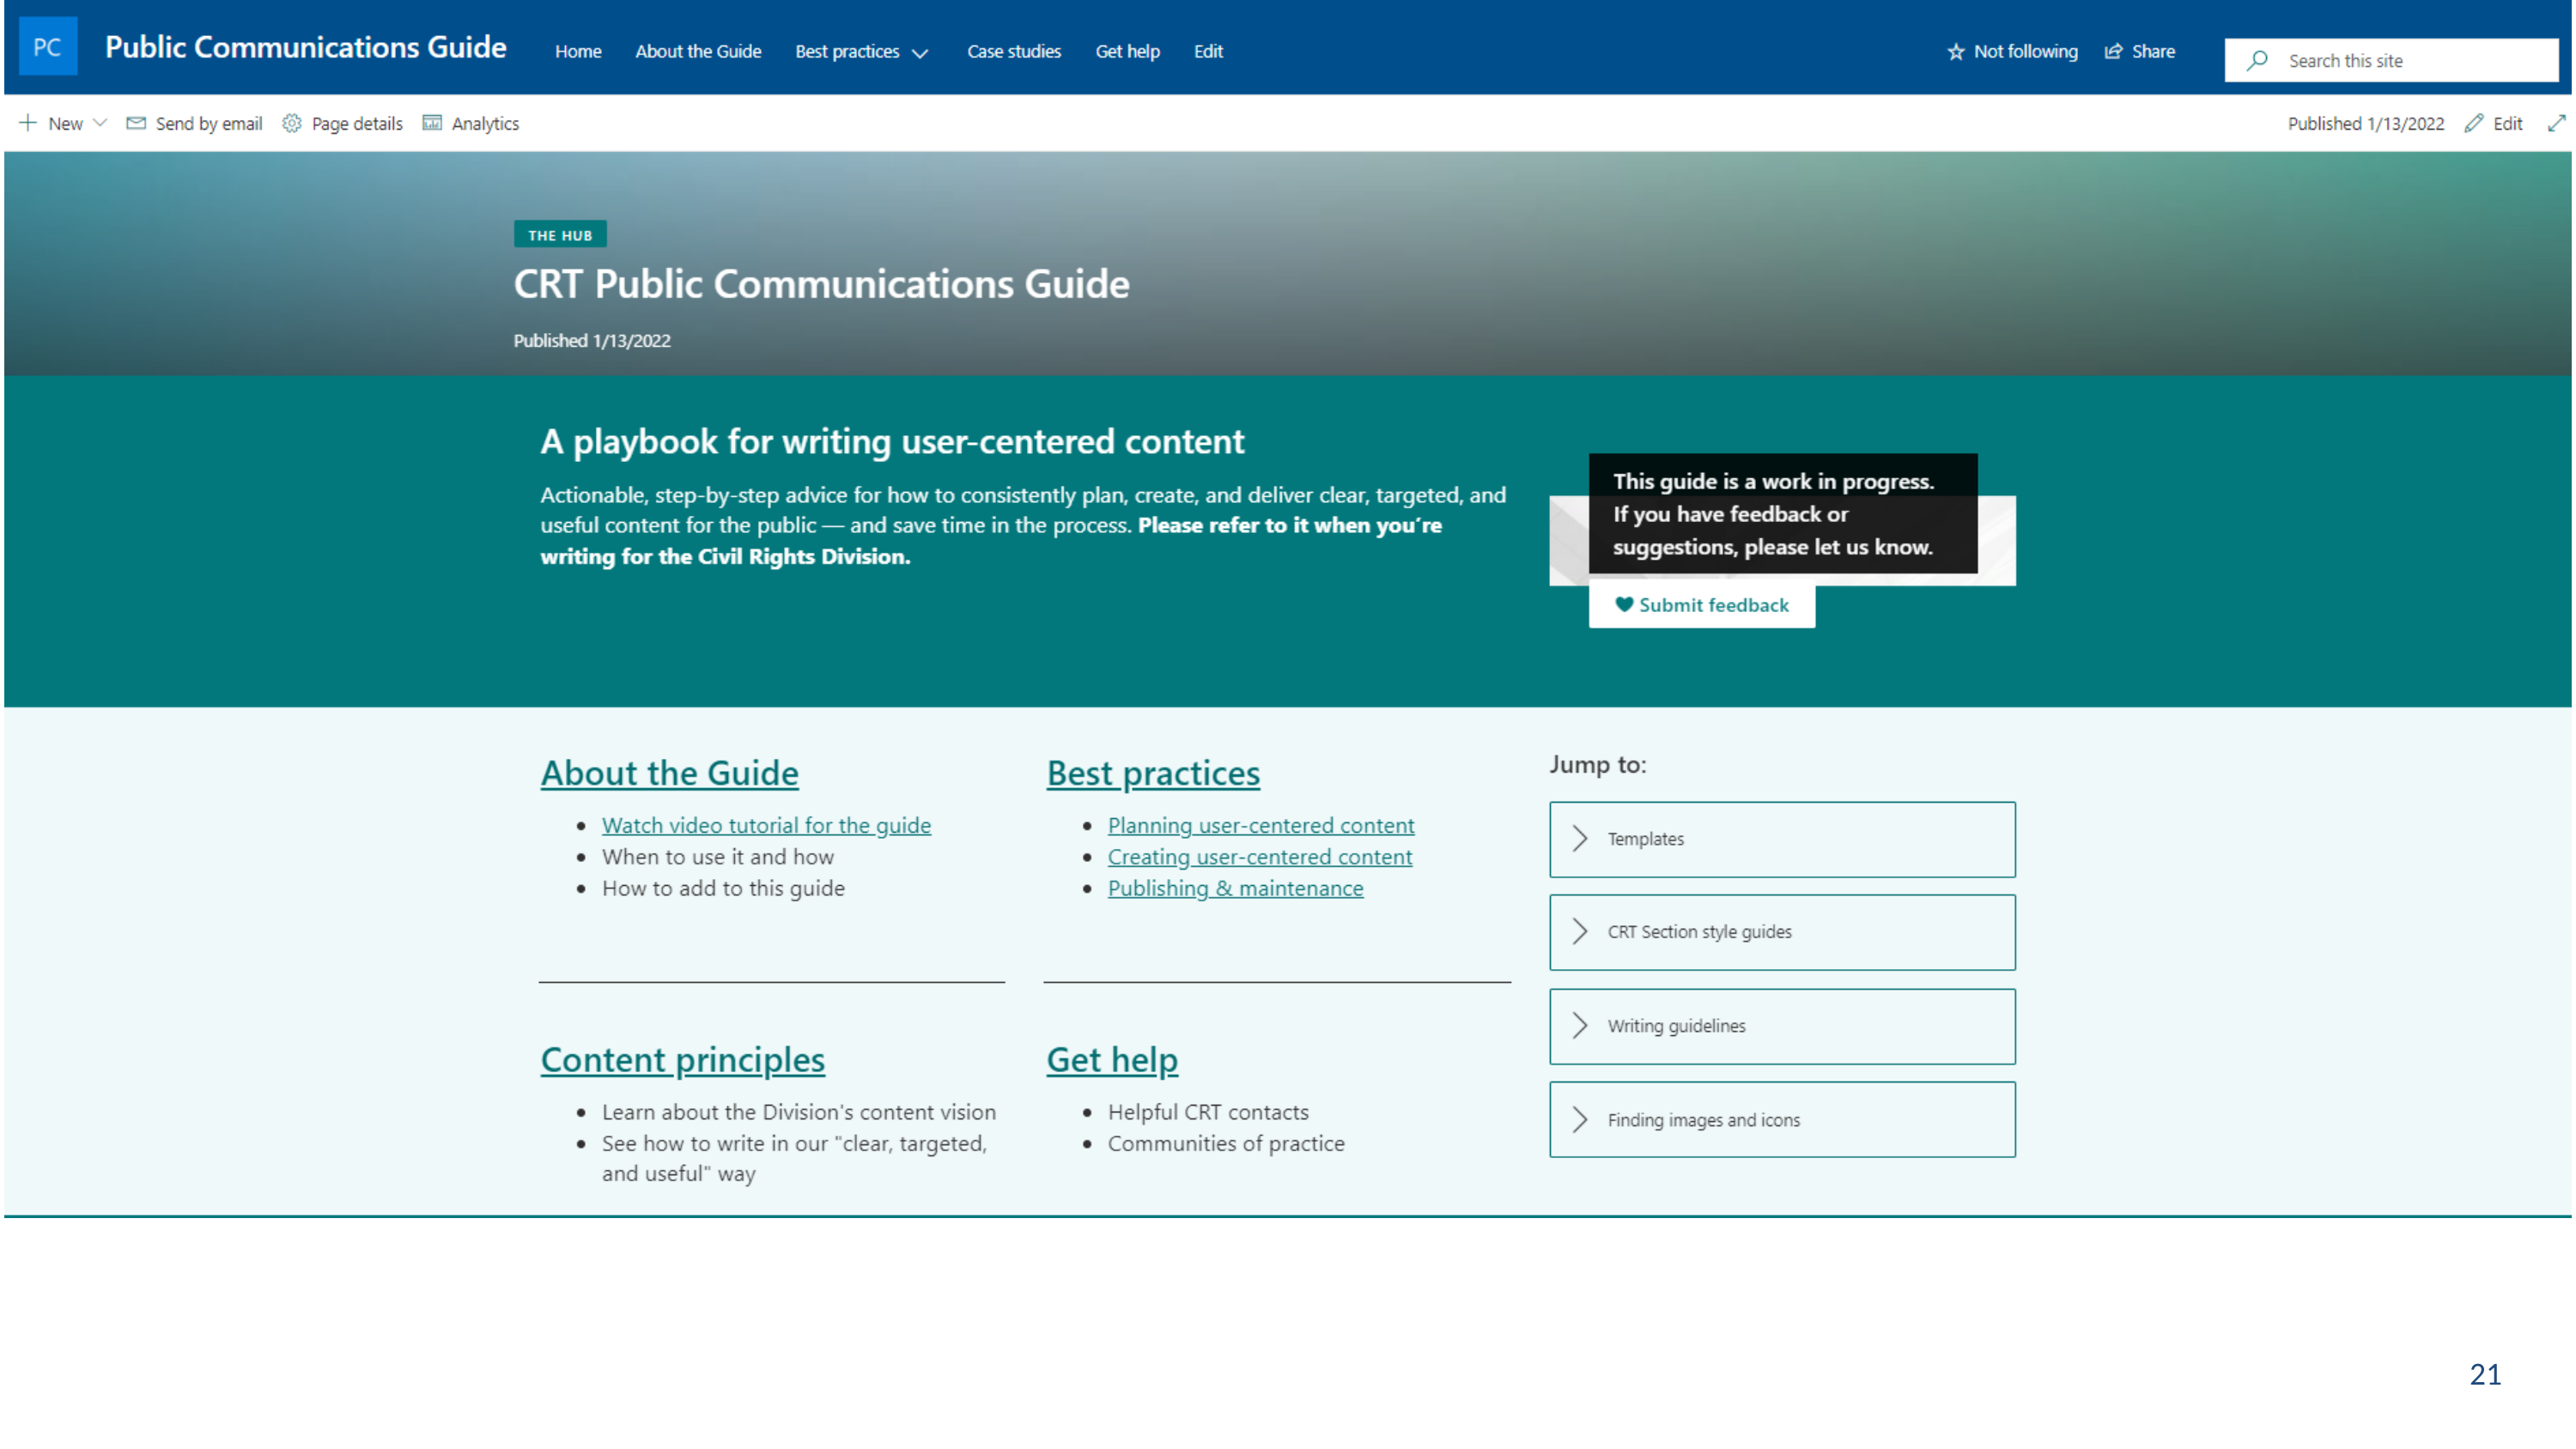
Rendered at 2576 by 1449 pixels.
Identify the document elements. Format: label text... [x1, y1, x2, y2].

text_box 21 [2457, 1346, 2575, 1398]
picture [3, 0, 2573, 1218]
